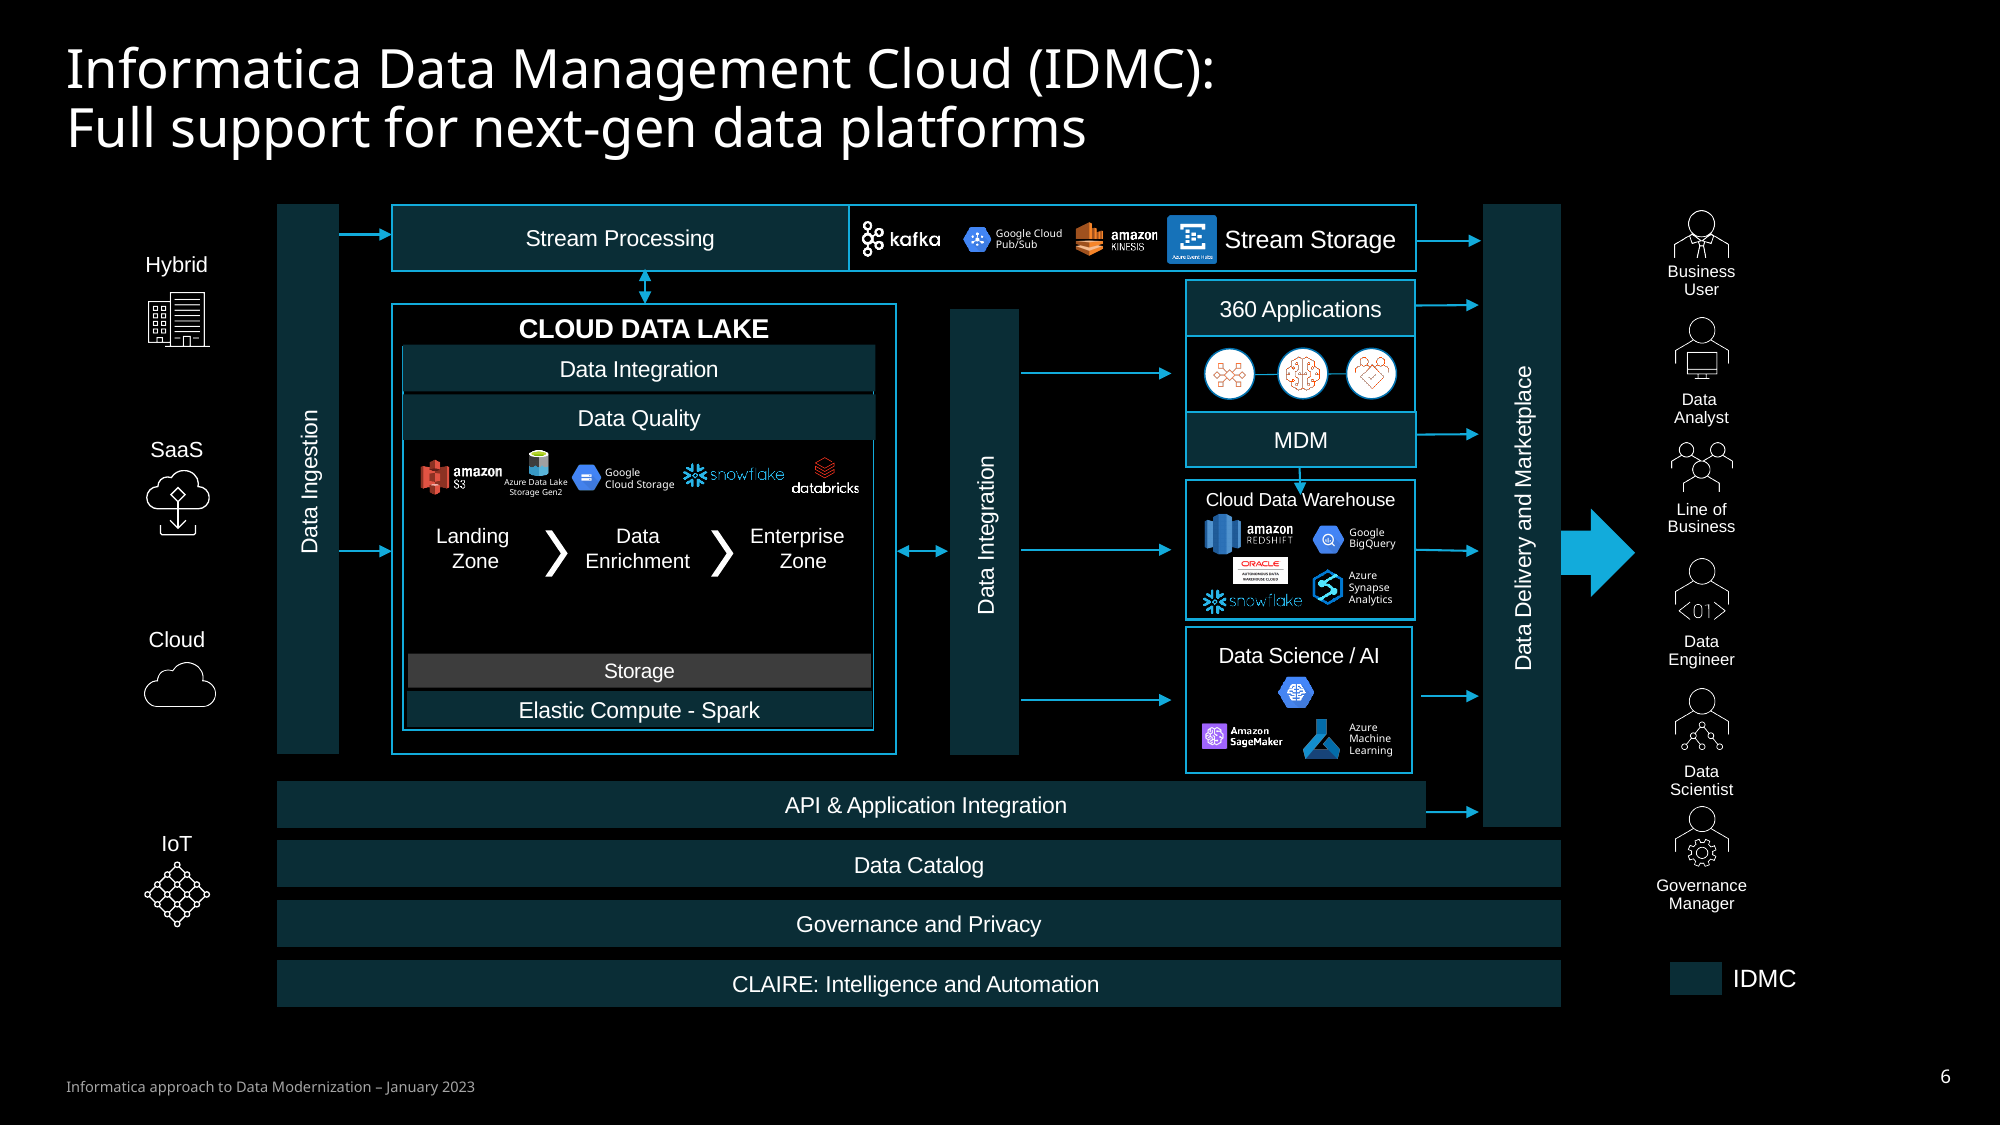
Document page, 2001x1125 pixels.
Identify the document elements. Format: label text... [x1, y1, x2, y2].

picture [1233, 557, 1288, 584]
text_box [84, 204, 1883, 1006]
title Informatica Data Management Cloud (IDMC): Full support for next-gen data platforms [66, 41, 1863, 159]
